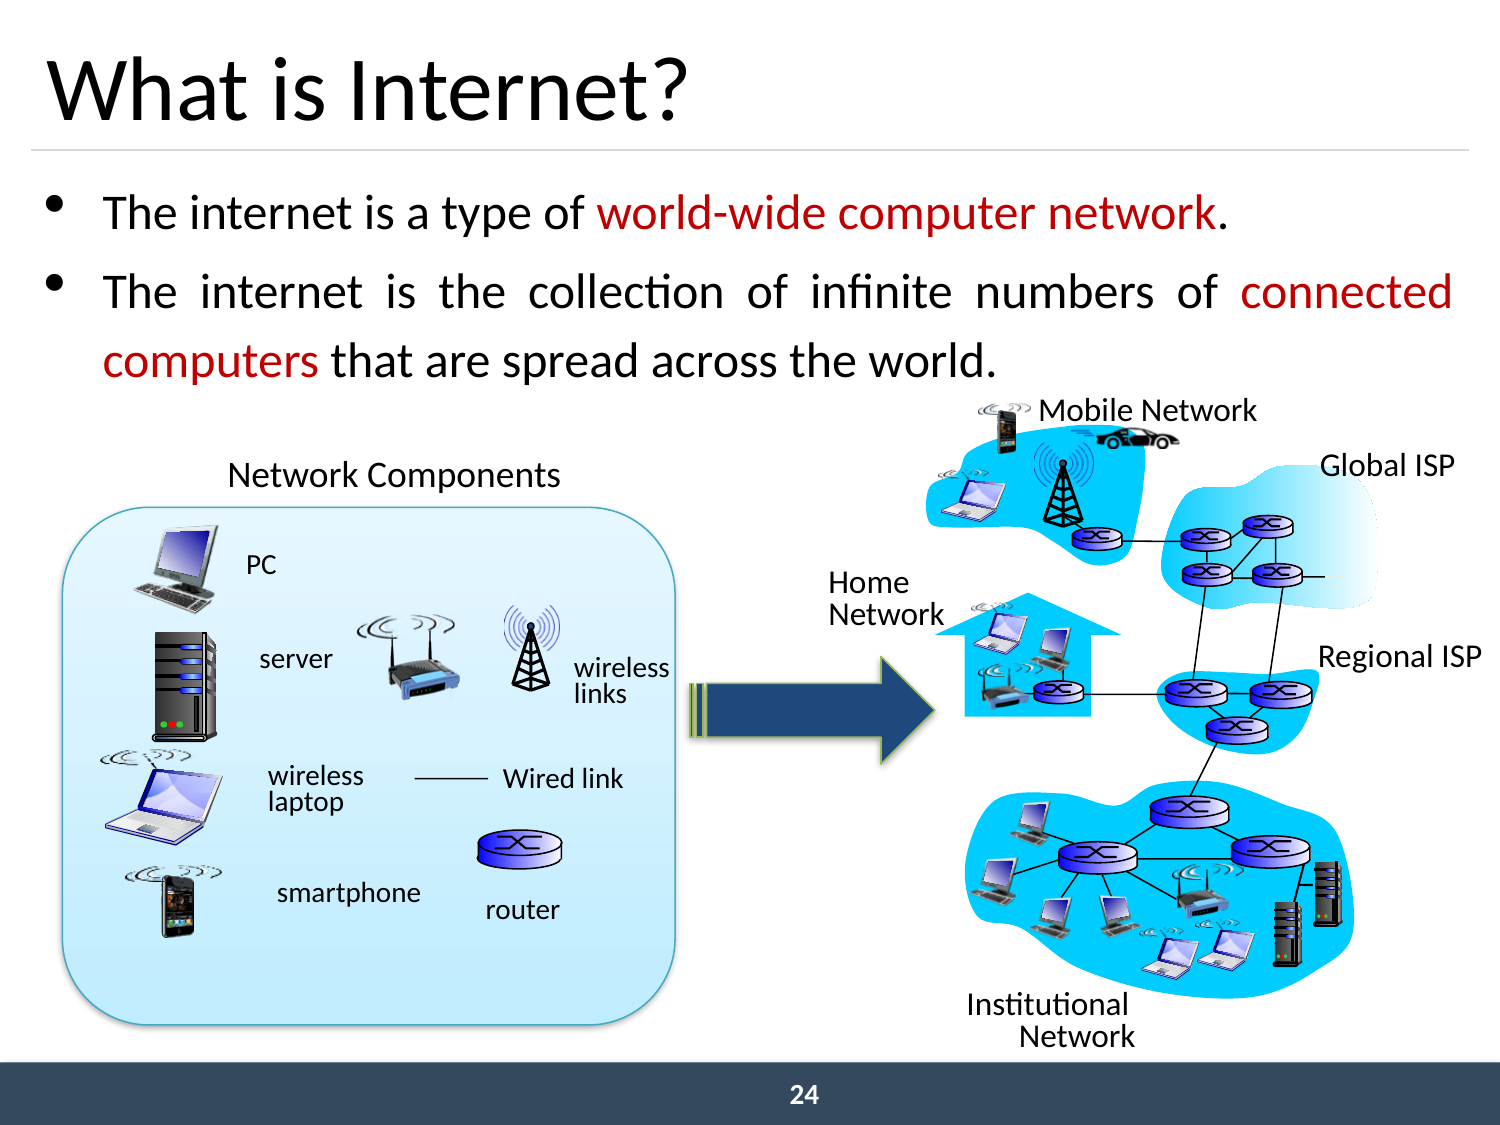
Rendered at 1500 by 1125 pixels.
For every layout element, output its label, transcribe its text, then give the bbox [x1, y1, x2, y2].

title What is Internet? [31, 17, 1469, 150]
text_box Network Components [212, 442, 577, 503]
list The internet is a type of world-wide computer network. The internet is the collection of infinite numbers of connected computers that are spread across the world. [31, 163, 1469, 1039]
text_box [811, 380, 1499, 1063]
text_box [696, 683, 704, 738]
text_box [62, 507, 690, 1026]
text_box [705, 682, 806, 738]
